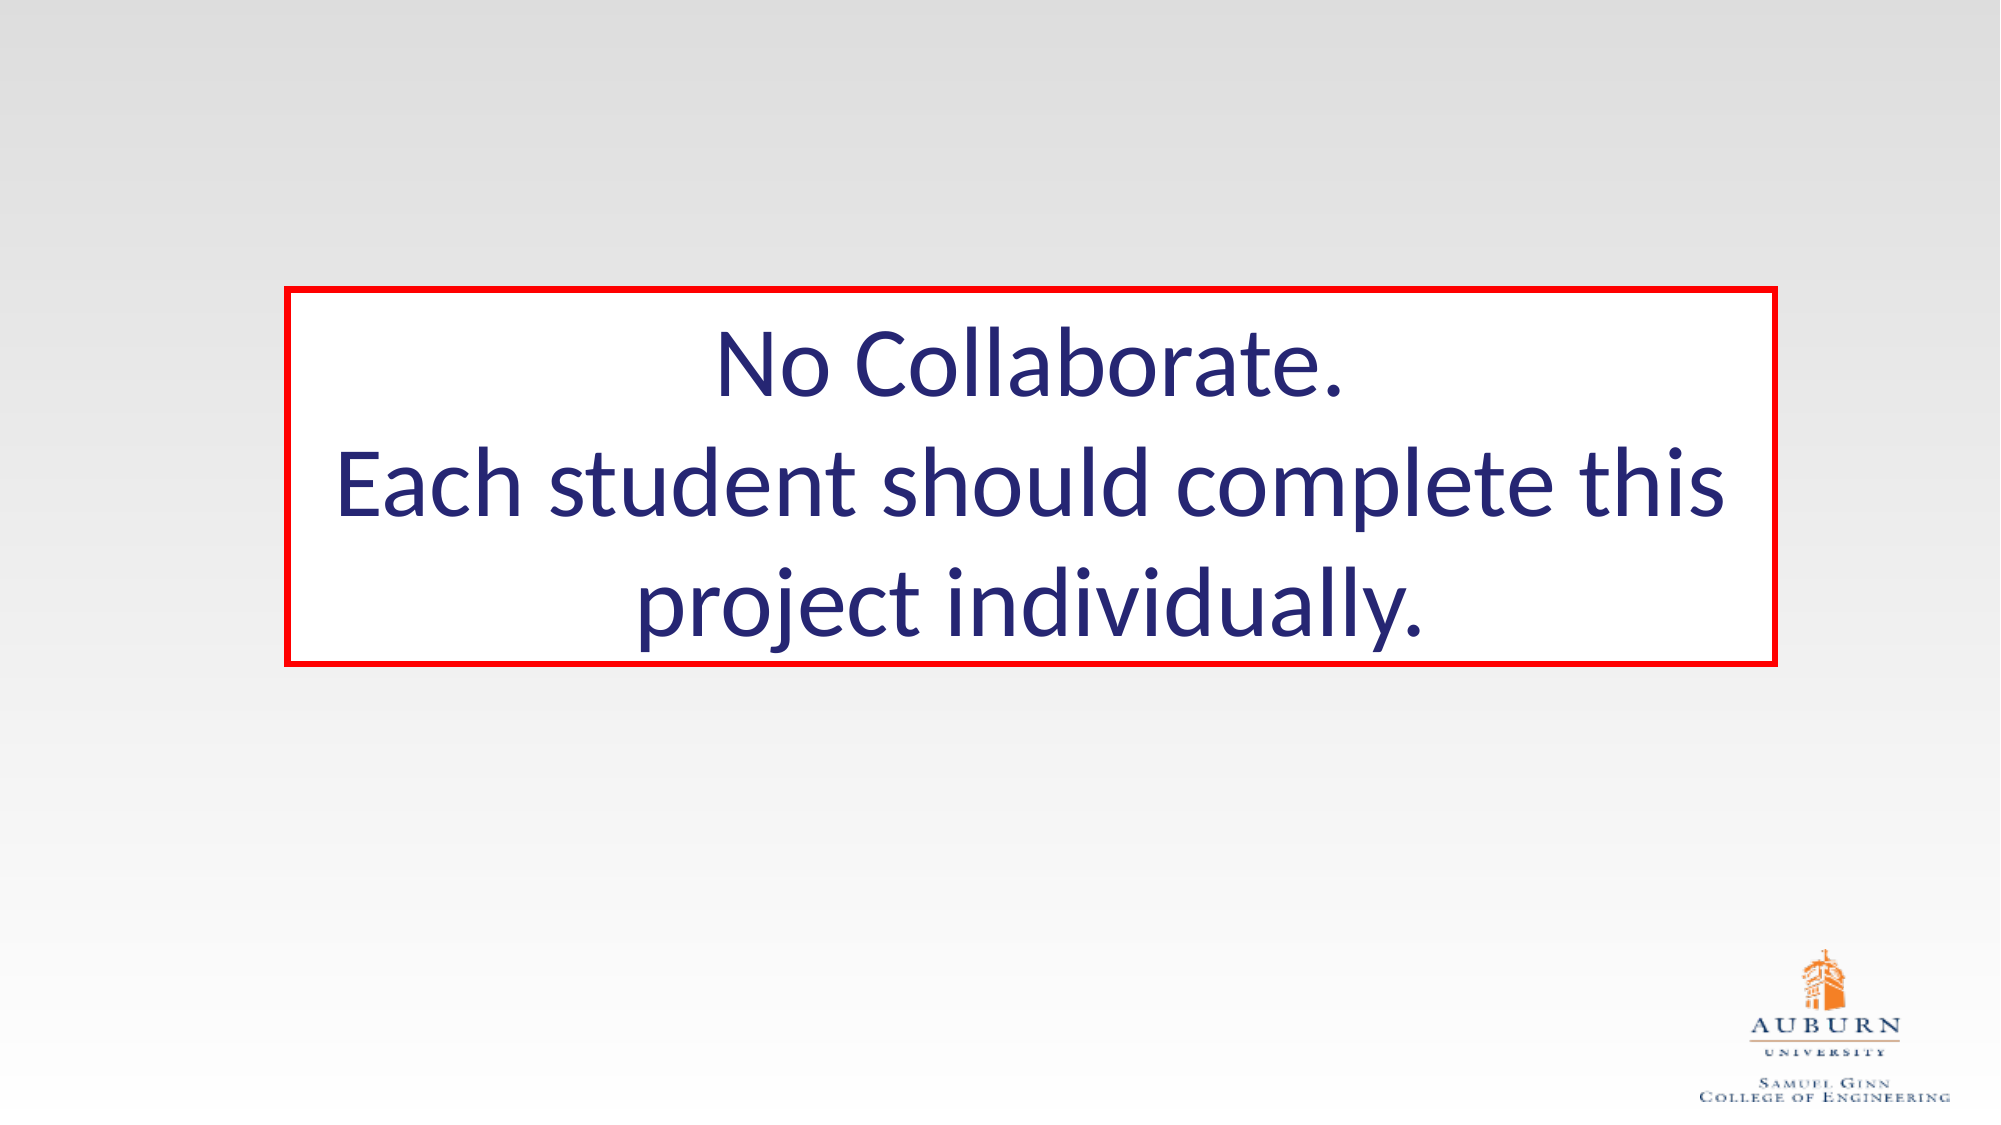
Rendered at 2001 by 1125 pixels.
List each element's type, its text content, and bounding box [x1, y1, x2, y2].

text_box No Collaborate. Each student should complete this project individually. [287, 289, 1775, 665]
picture [1700, 949, 1950, 1102]
